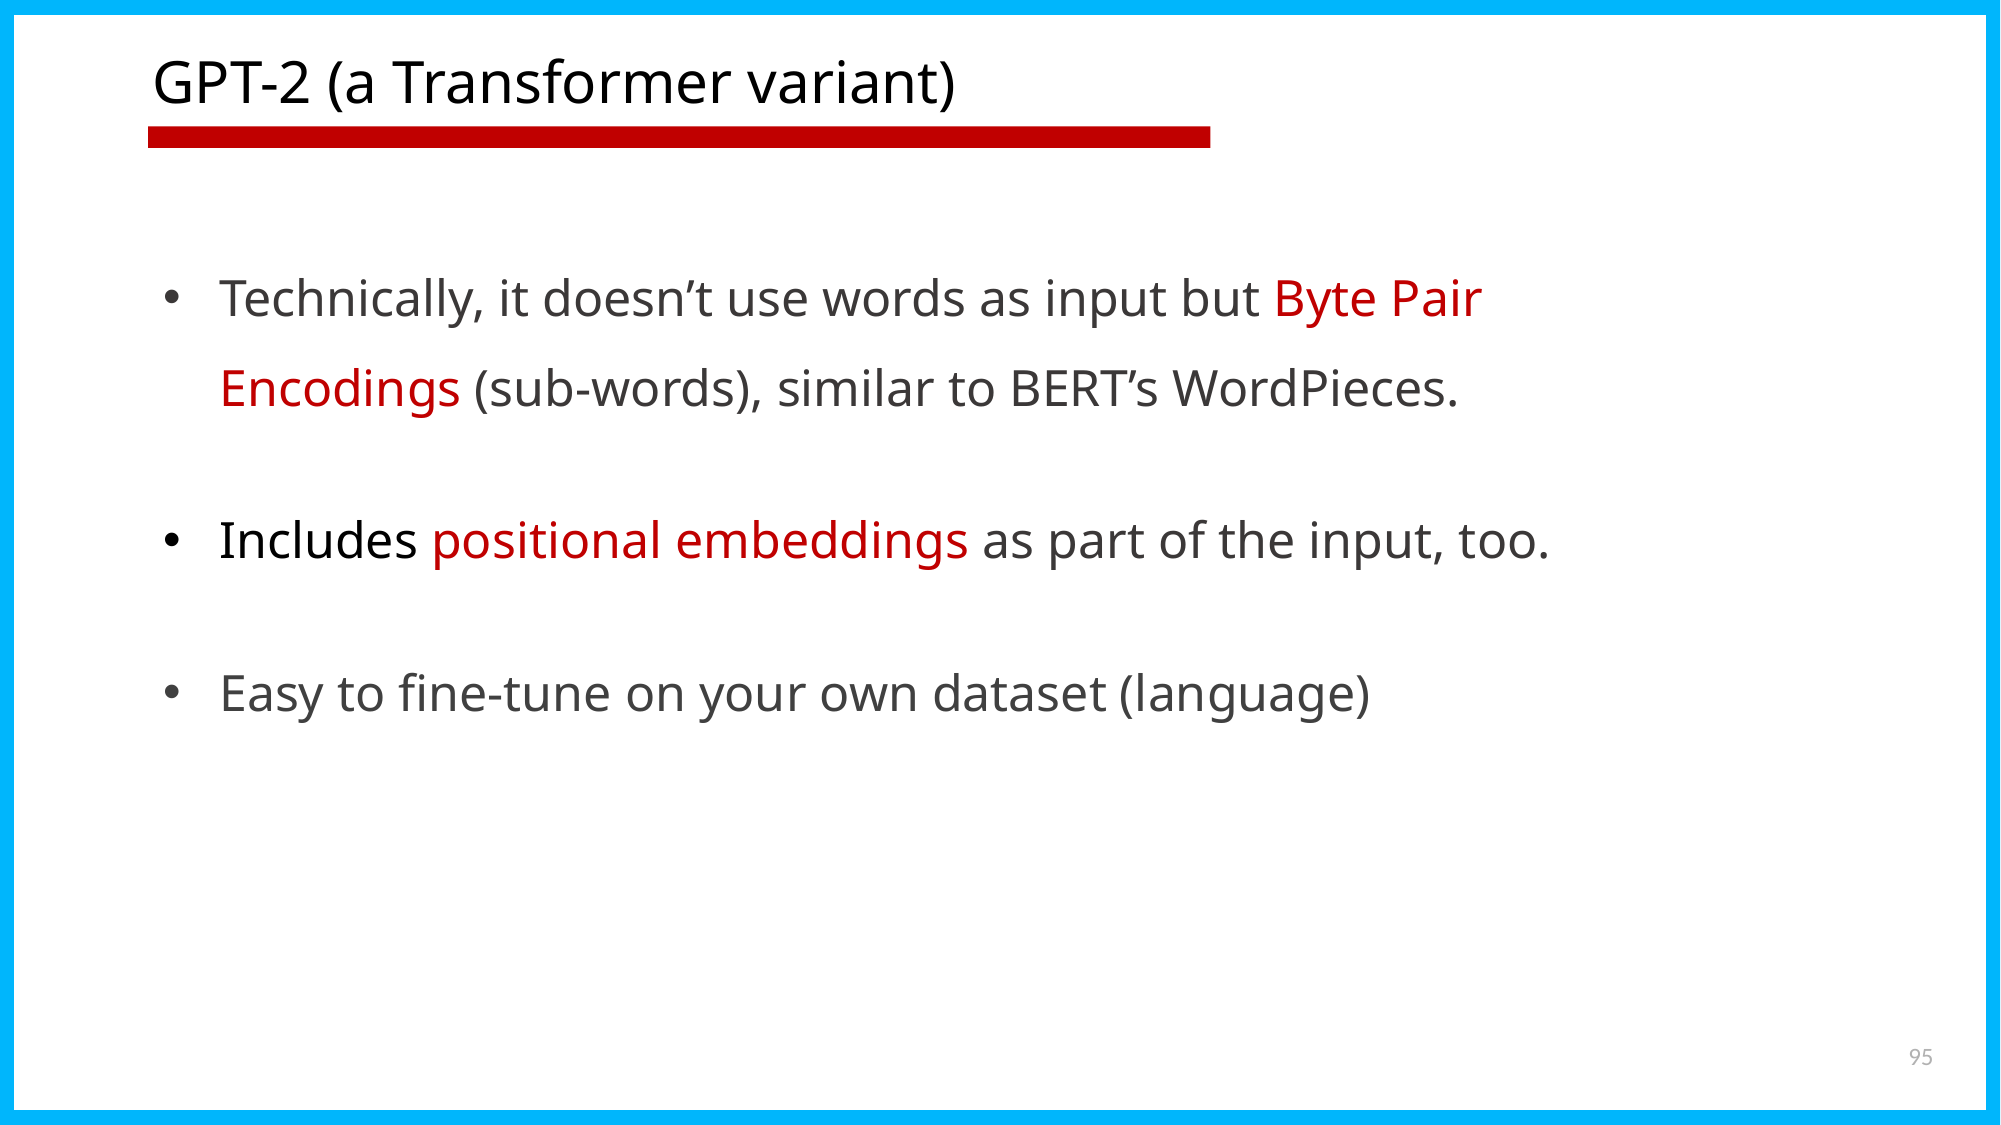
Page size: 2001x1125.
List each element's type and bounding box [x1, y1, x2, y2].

text_box [148, 229, 1744, 882]
slide_number [1498, 1025, 1949, 1086]
title [137, 45, 1586, 148]
